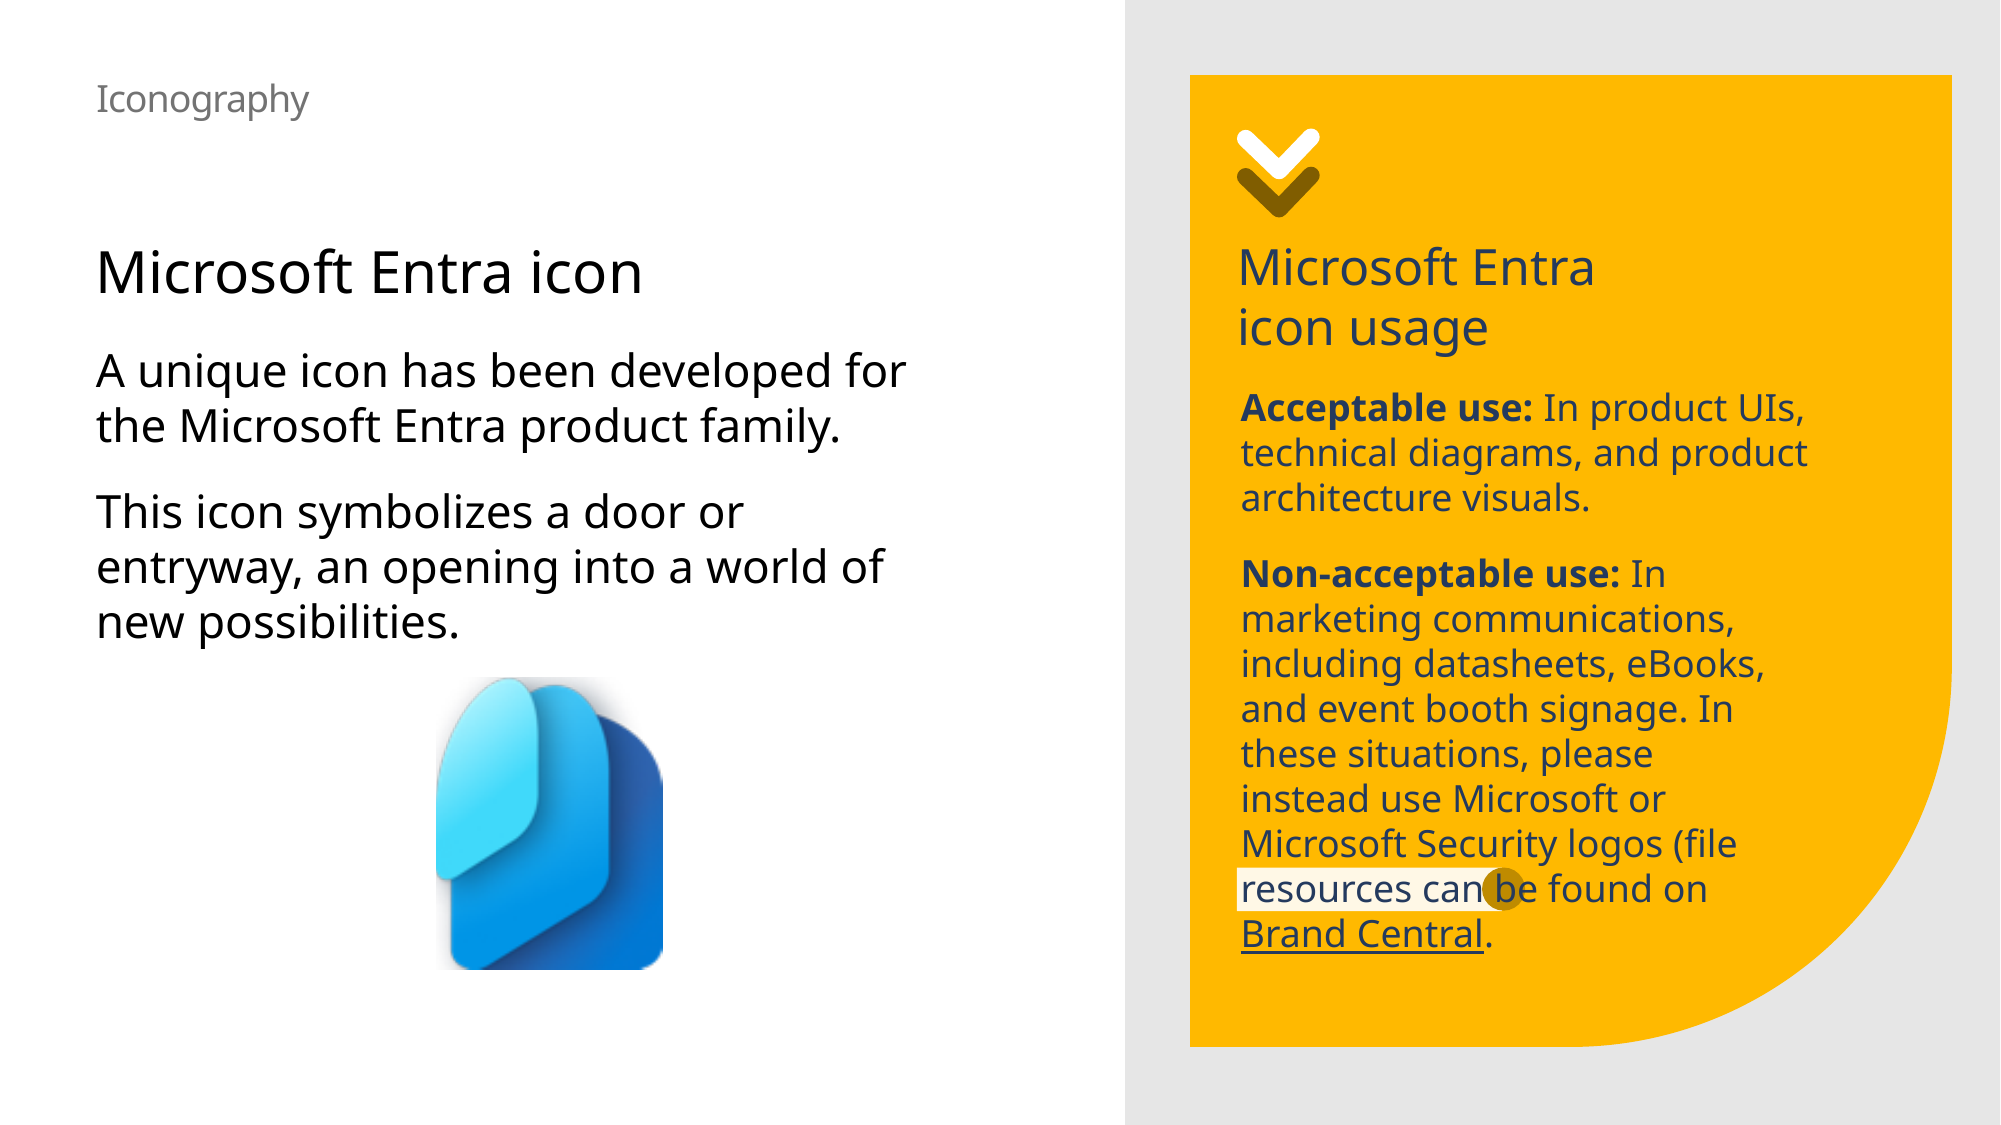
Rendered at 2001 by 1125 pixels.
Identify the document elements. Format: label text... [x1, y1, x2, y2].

title Iconography [96, 75, 1077, 121]
list Acceptable use: In product UIs, technical diagrams, and product architecture visuals. Non-acceptable use: In marketing communications, including datasheets, eBooks, and event booth signage. In these situations, please instead use Microsoft or Microsoft Security logos (file resources can be found on Brand Central. [1240, 384, 1830, 1022]
list A unique icon has been developed for the Microsoft Entra product family. This icon symbolizes a door or entryway, an opening into a world of new possibilities. [95, 341, 953, 980]
list Microsoft Entra icon [95, 235, 953, 307]
list Microsoft Entra icon usage [1237, 235, 1826, 357]
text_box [1236, 867, 1526, 912]
picture [436, 676, 663, 971]
